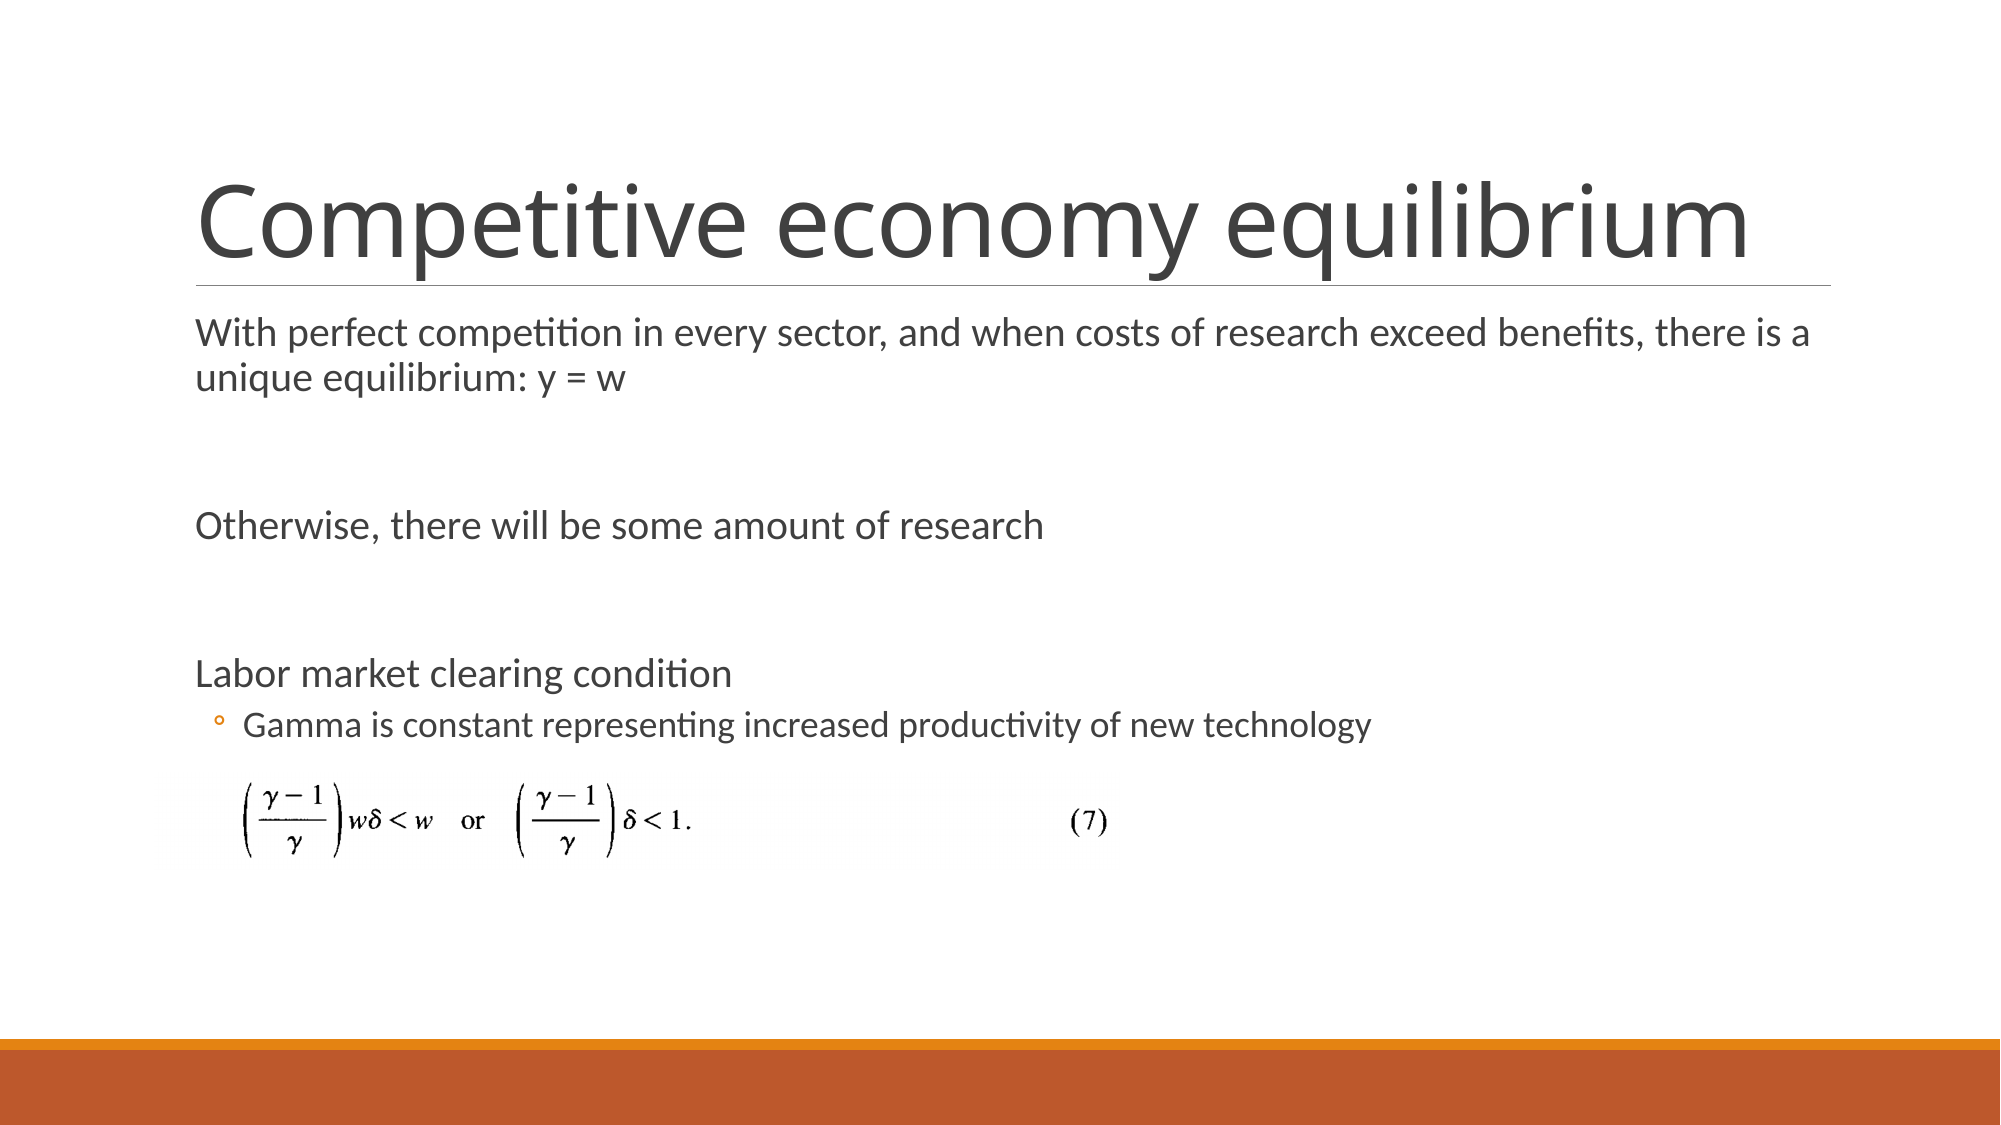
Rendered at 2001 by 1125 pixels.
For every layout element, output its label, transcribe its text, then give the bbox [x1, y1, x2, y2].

title Competitive economy equilibrium [180, 47, 1830, 285]
picture [153, 772, 1121, 870]
list With perfect competition in every sector, and when costs of research exceed benefits, there is a unique equilibrium: y = w Otherwise, there will be some amount of research Labor market clearing condition Gamma is constant representing increased productivity of new technology [180, 302, 1830, 963]
